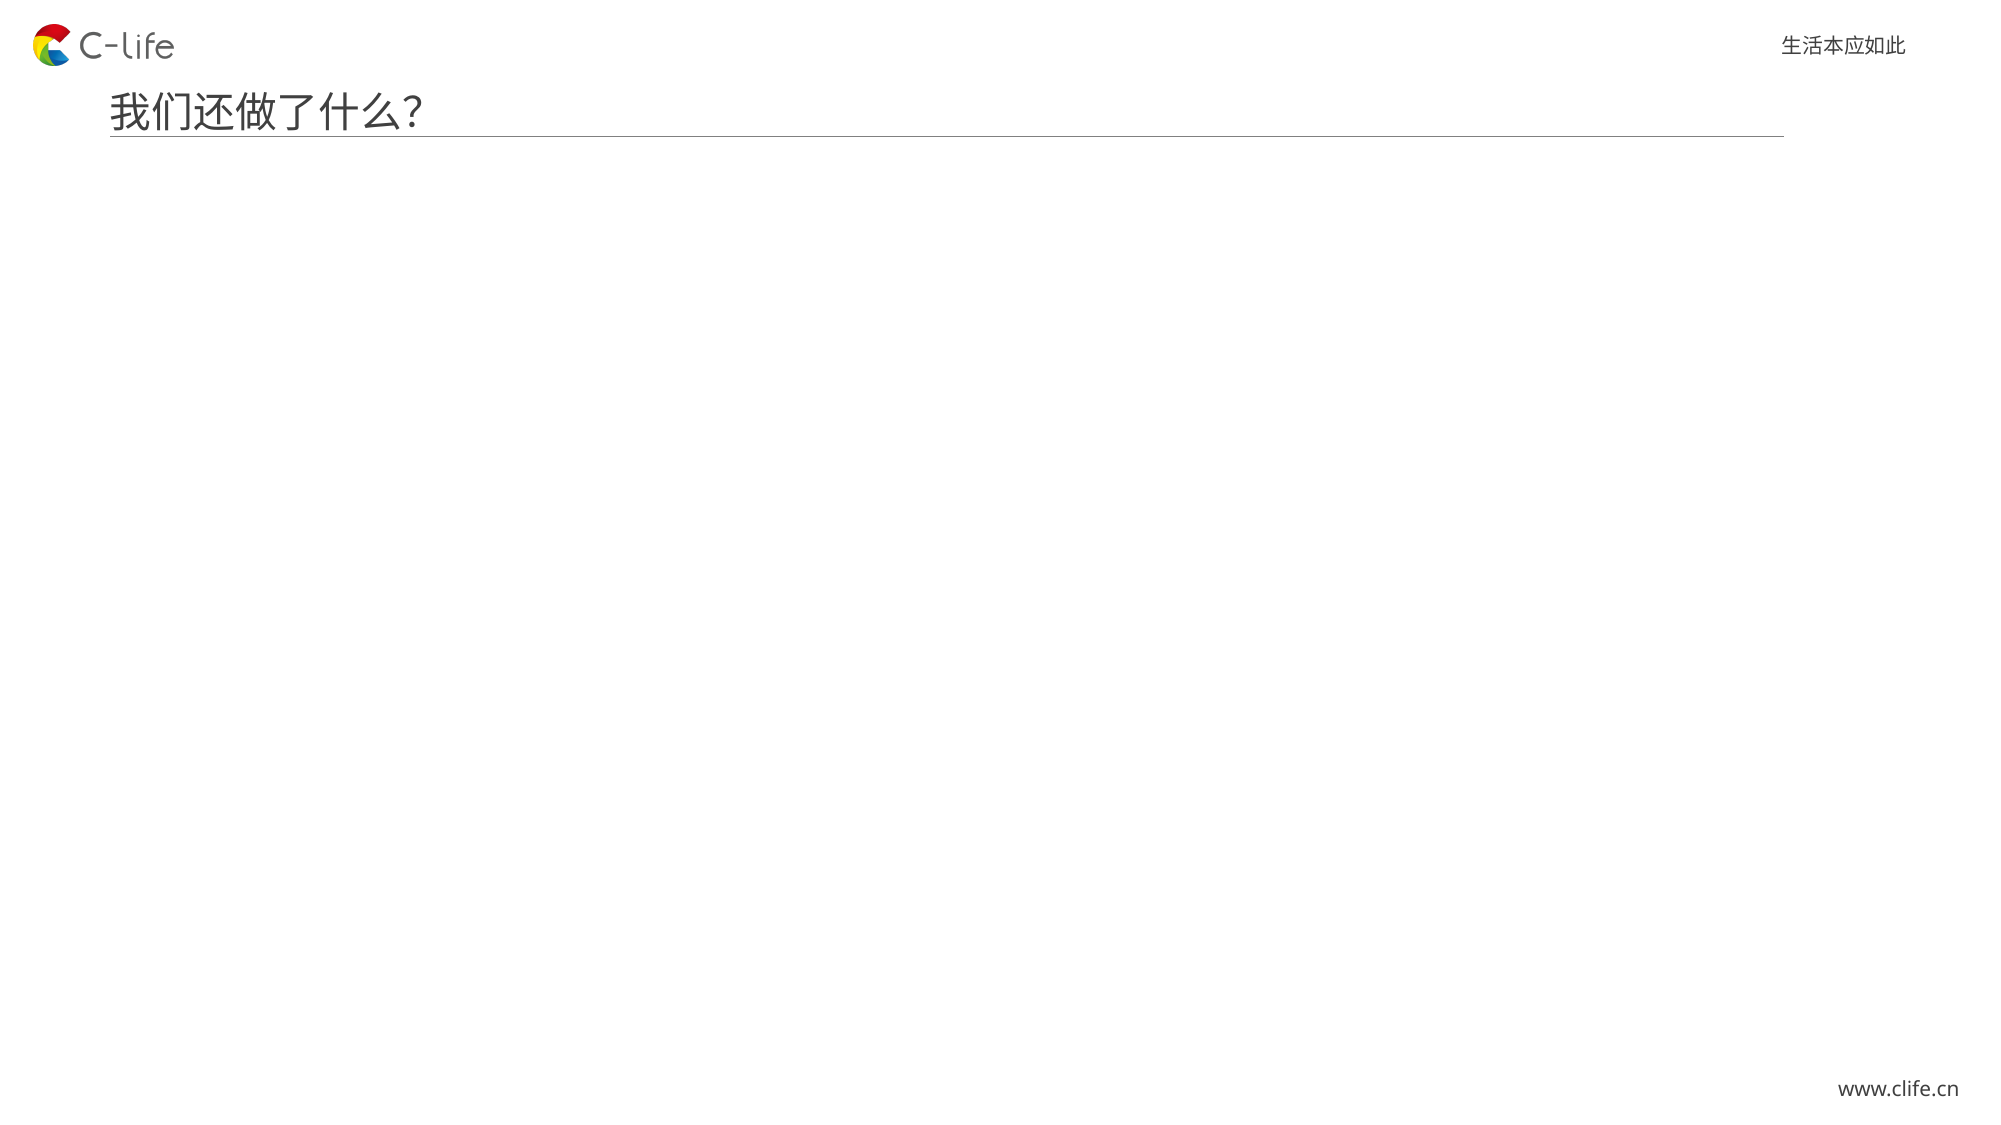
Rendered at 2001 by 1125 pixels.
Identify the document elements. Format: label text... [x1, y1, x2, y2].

text_box 我们还做了什么？ [94, 56, 1164, 165]
picture [33, 24, 174, 66]
